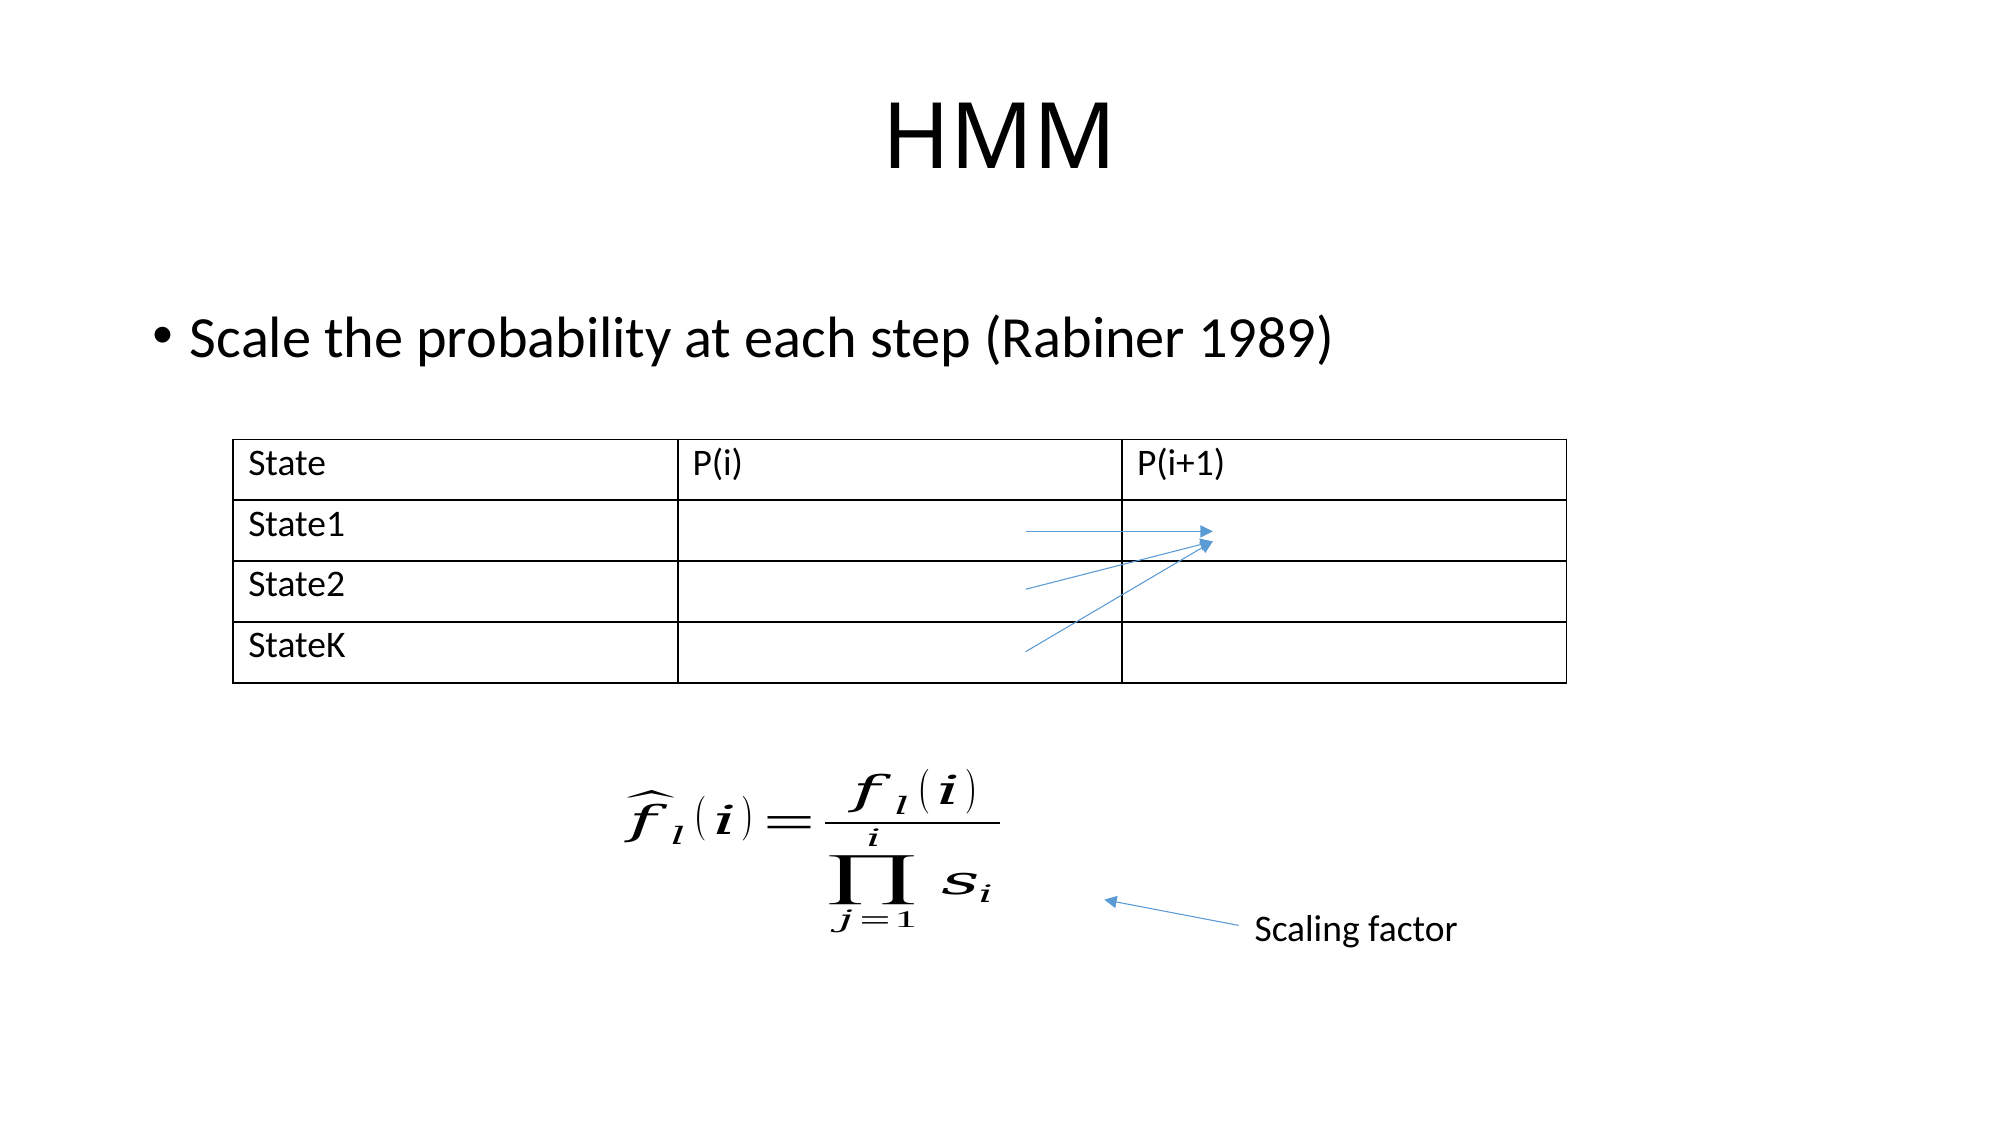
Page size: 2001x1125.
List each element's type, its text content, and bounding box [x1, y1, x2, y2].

table_cell [679, 623, 1121, 682]
table_cell State2 [234, 562, 677, 621]
table_header P(i) [679, 440, 1121, 499]
table_cell [1213, 562, 1566, 621]
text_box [1025, 541, 1213, 652]
text_box Scaling factor [1239, 896, 1473, 957]
table_header P(i+1) [1123, 440, 1566, 499]
table_cell State1 [234, 501, 677, 560]
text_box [1104, 899, 1239, 926]
table_cell [1123, 501, 1566, 560]
table_cell [679, 562, 1025, 621]
table_header State [234, 440, 677, 499]
table_cell [679, 501, 1121, 560]
table_cell [1123, 623, 1566, 682]
list Scale the probability at each step (Rabiner 1989) [137, 299, 1863, 1014]
title HMM [324, 45, 1675, 233]
table_cell StateK [234, 623, 677, 682]
